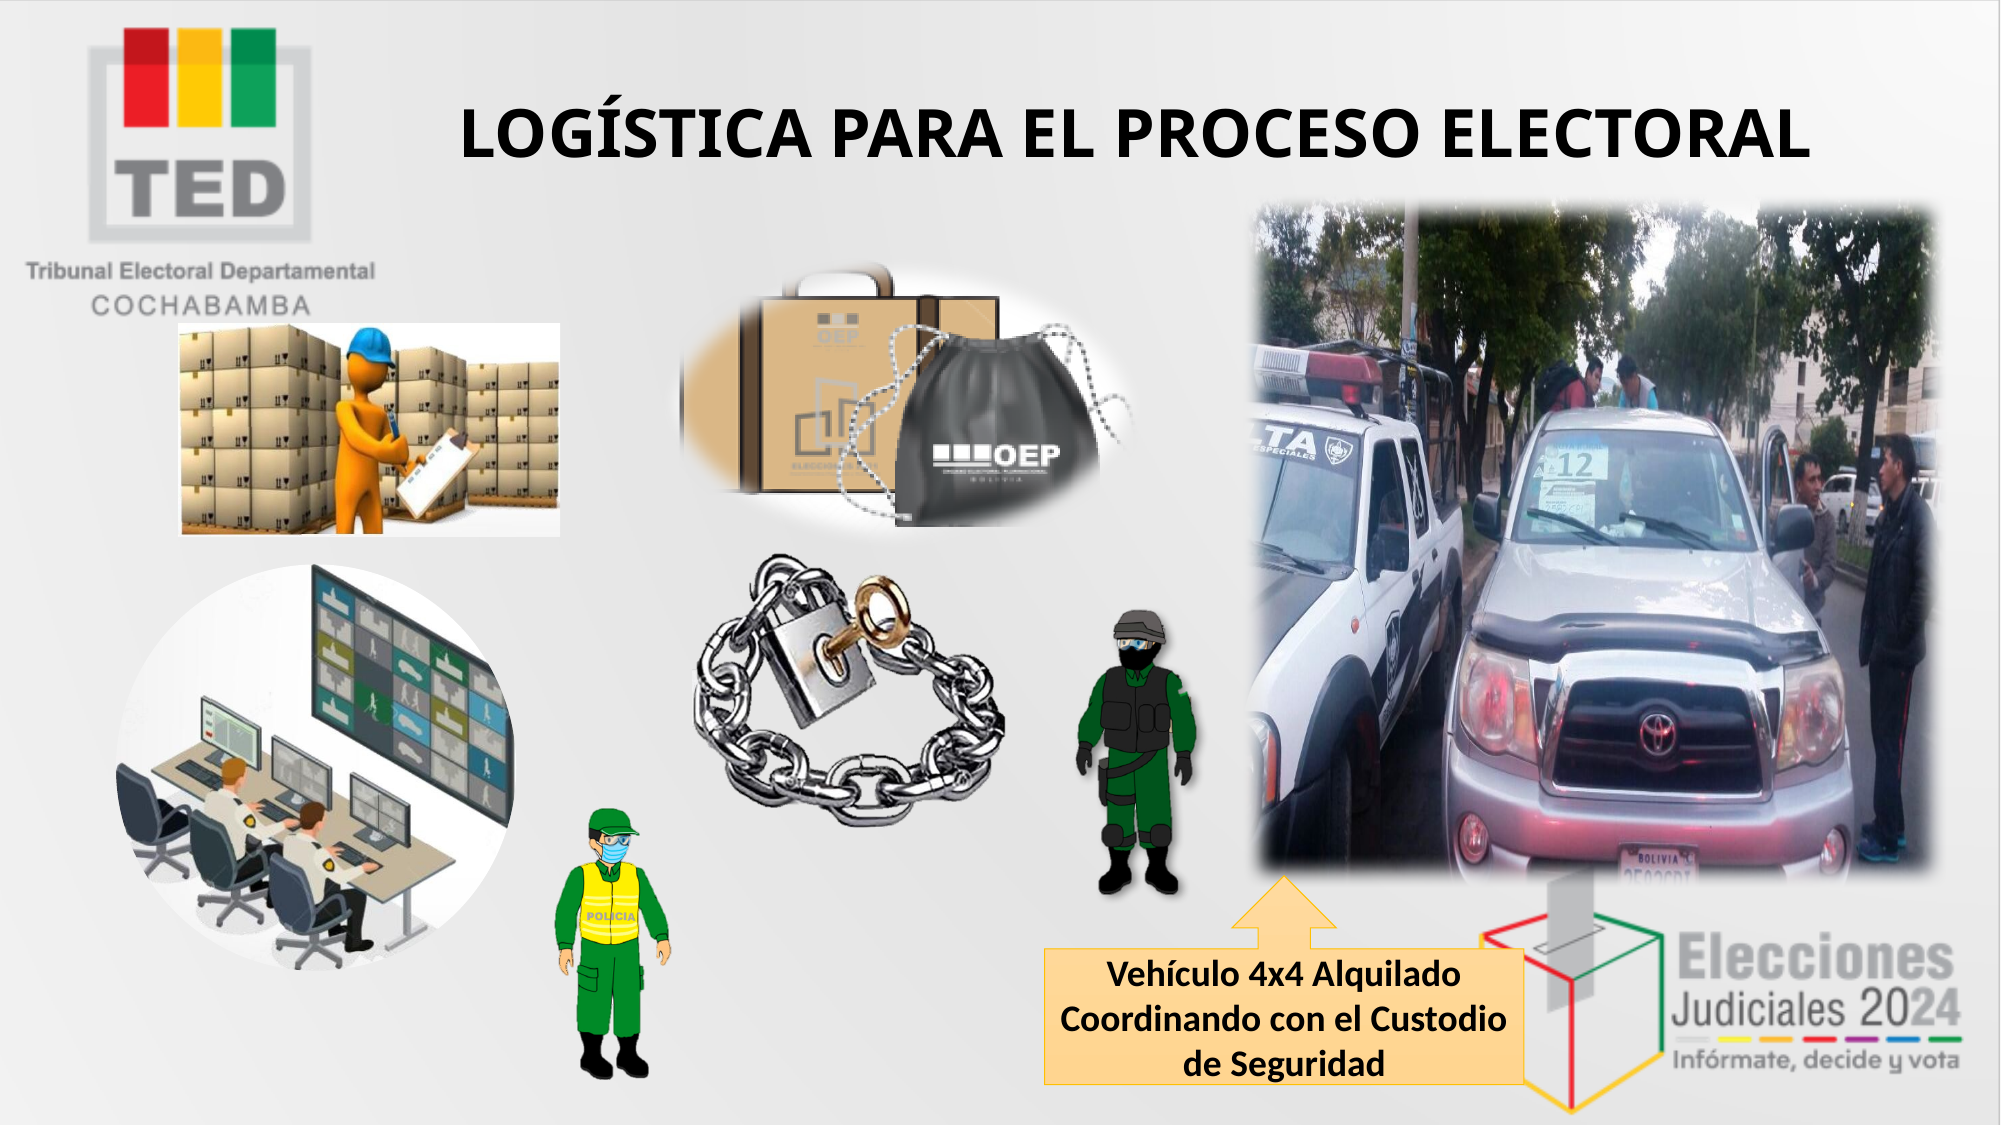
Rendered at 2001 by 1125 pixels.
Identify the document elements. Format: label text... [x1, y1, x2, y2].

picture [0, 0, 2001, 1125]
text_box [178, 323, 561, 538]
text_box Vehículo 4x4 Alquilado Coordinando con el Custodio de Seguridad [1044, 888, 1525, 1086]
text_box LOGÍSTICA PARA EL PROCESO ELECTORAL [443, 83, 1846, 178]
text_box [692, 553, 1007, 828]
text_box [115, 564, 517, 971]
